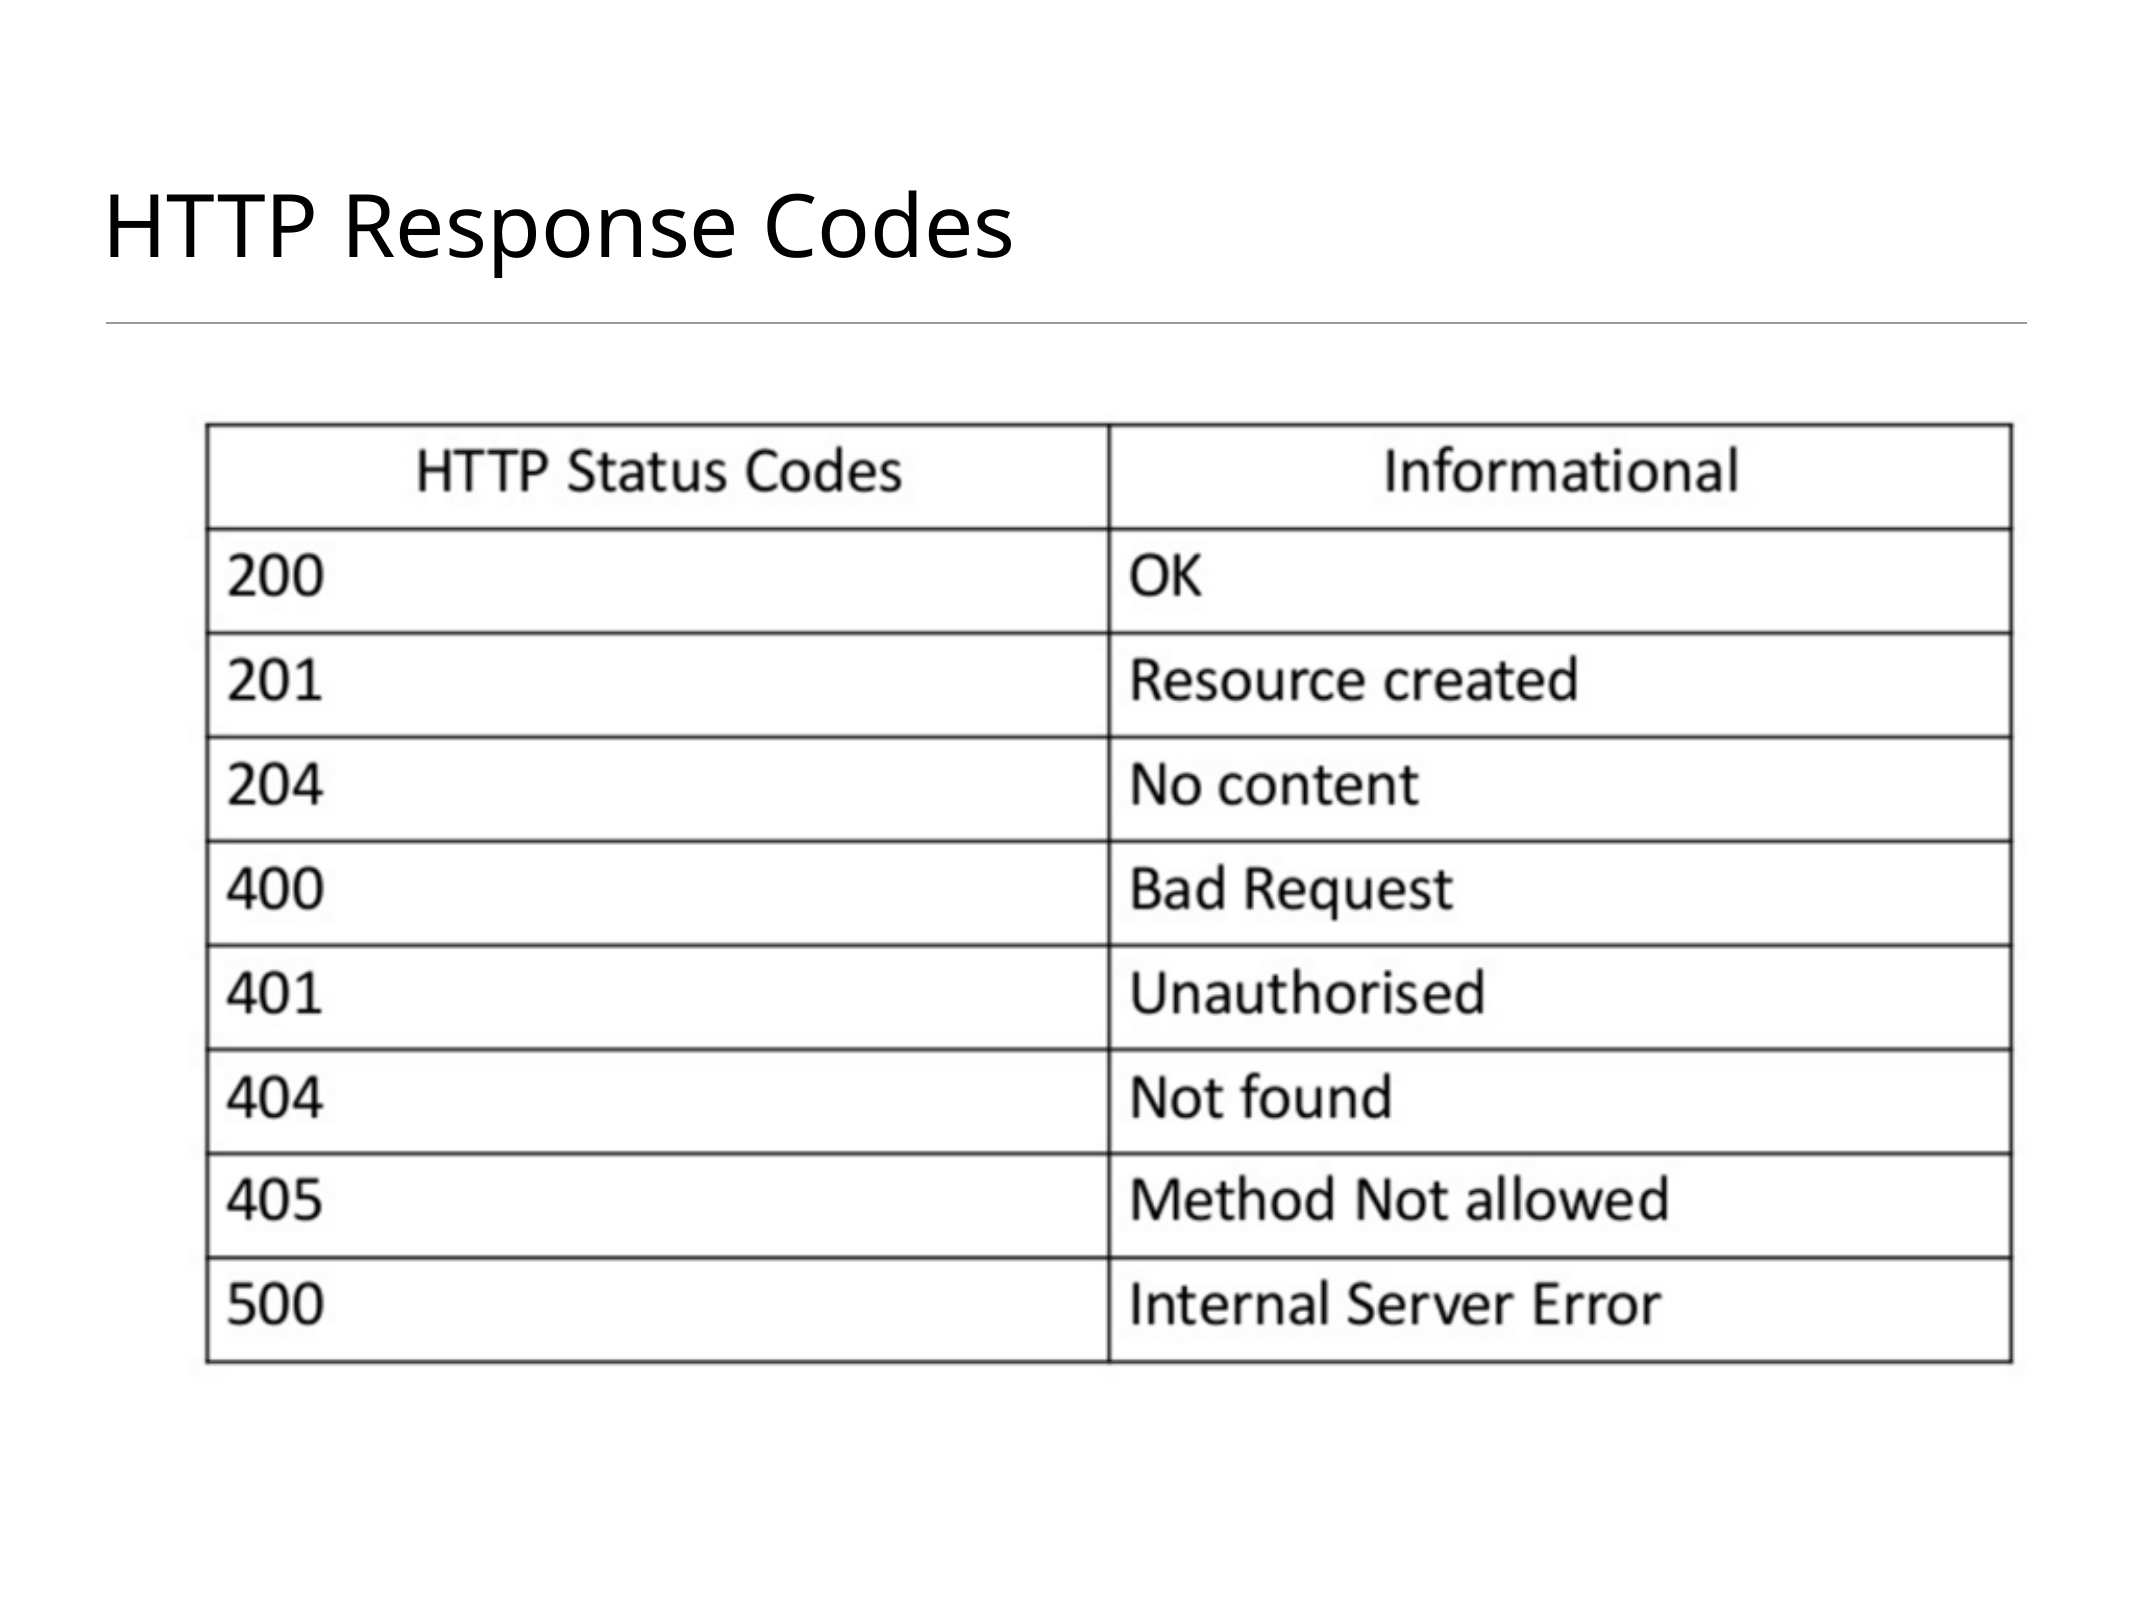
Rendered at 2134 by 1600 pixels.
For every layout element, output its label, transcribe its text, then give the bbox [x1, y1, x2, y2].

picture [168, 402, 2040, 1385]
title HTTP Response Codes [93, 53, 2041, 284]
